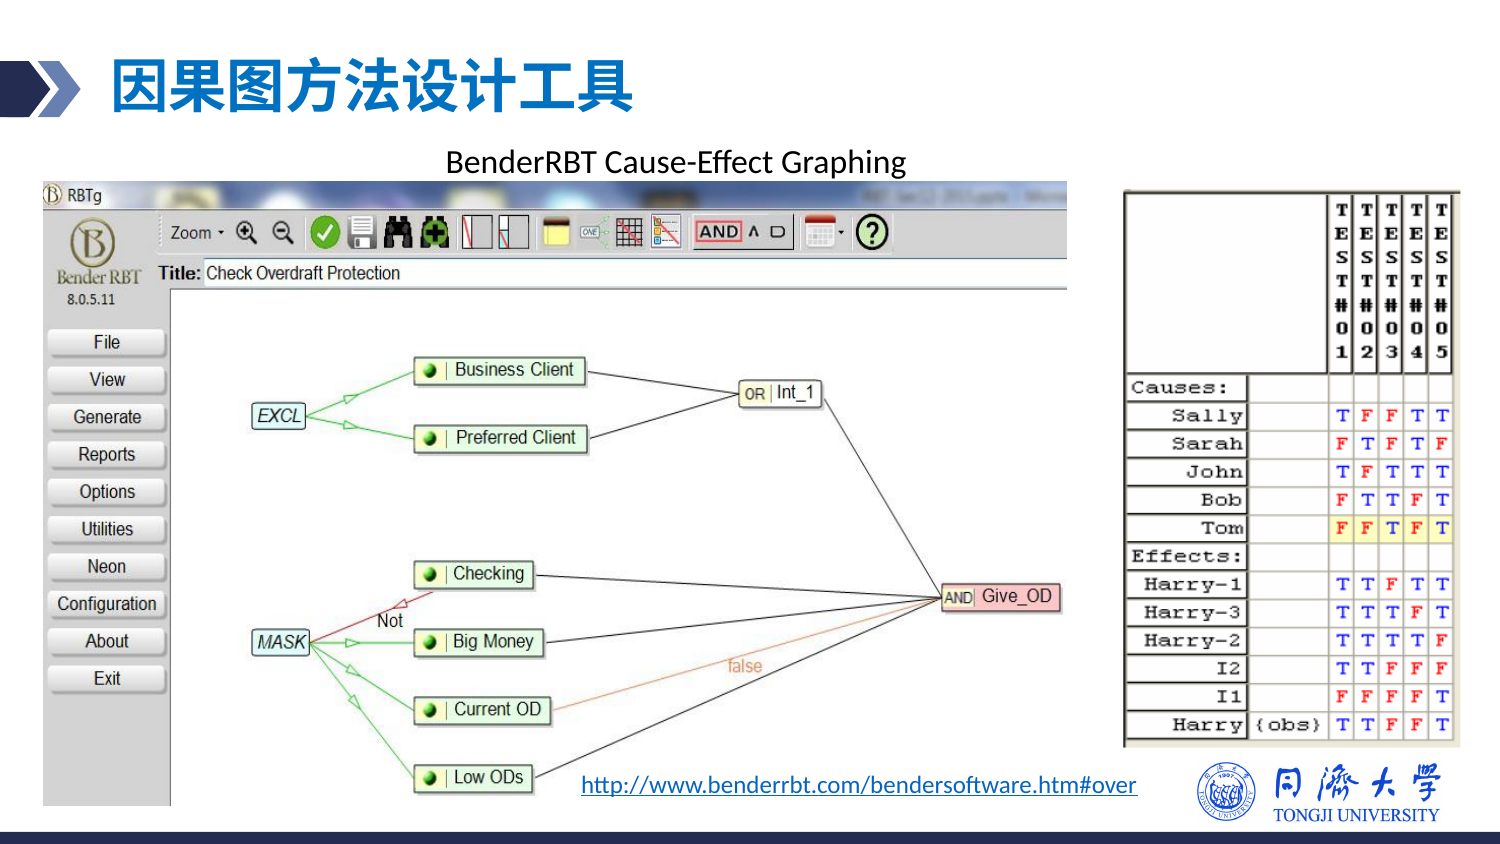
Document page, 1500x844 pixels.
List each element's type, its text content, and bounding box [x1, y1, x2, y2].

picture [43, 181, 1067, 806]
picture [1108, 181, 1469, 750]
title 因果图方法设计工具 [95, 46, 1303, 132]
text_box http://www.benderrbt.com/bendersoftware.htm#over [1067, 760, 1188, 806]
text_box BenderRBT Cause-Effect Graphing [430, 131, 922, 181]
picture [1195, 760, 1445, 824]
